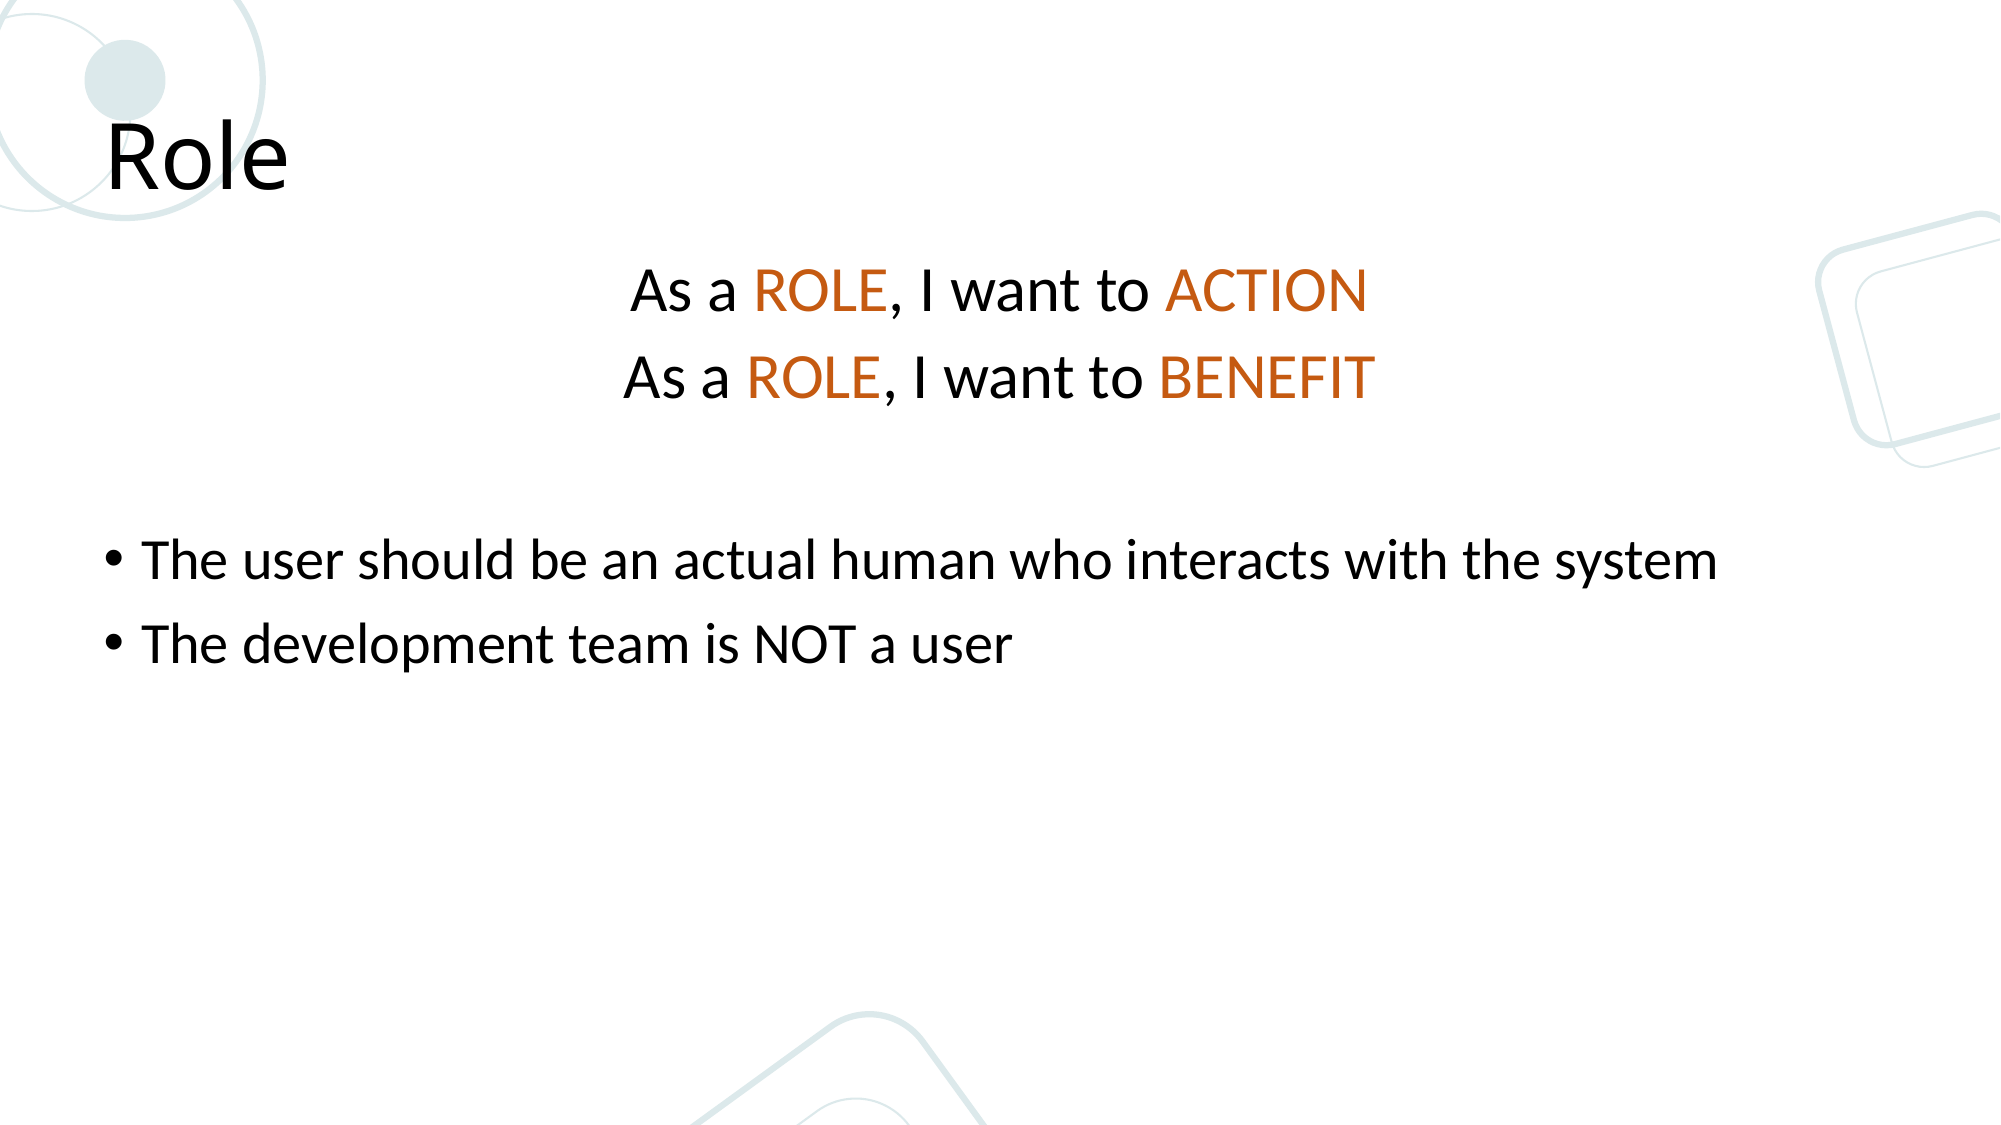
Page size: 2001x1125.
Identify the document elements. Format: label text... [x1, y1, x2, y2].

text_box The user should be an actual human who interacts with the system The development team is NOT a user [88, 522, 1912, 954]
list As a ROLE, I want to ACTION As a ROLE, I want to BENEFIT [88, 248, 1912, 422]
title Role [88, 70, 1912, 248]
